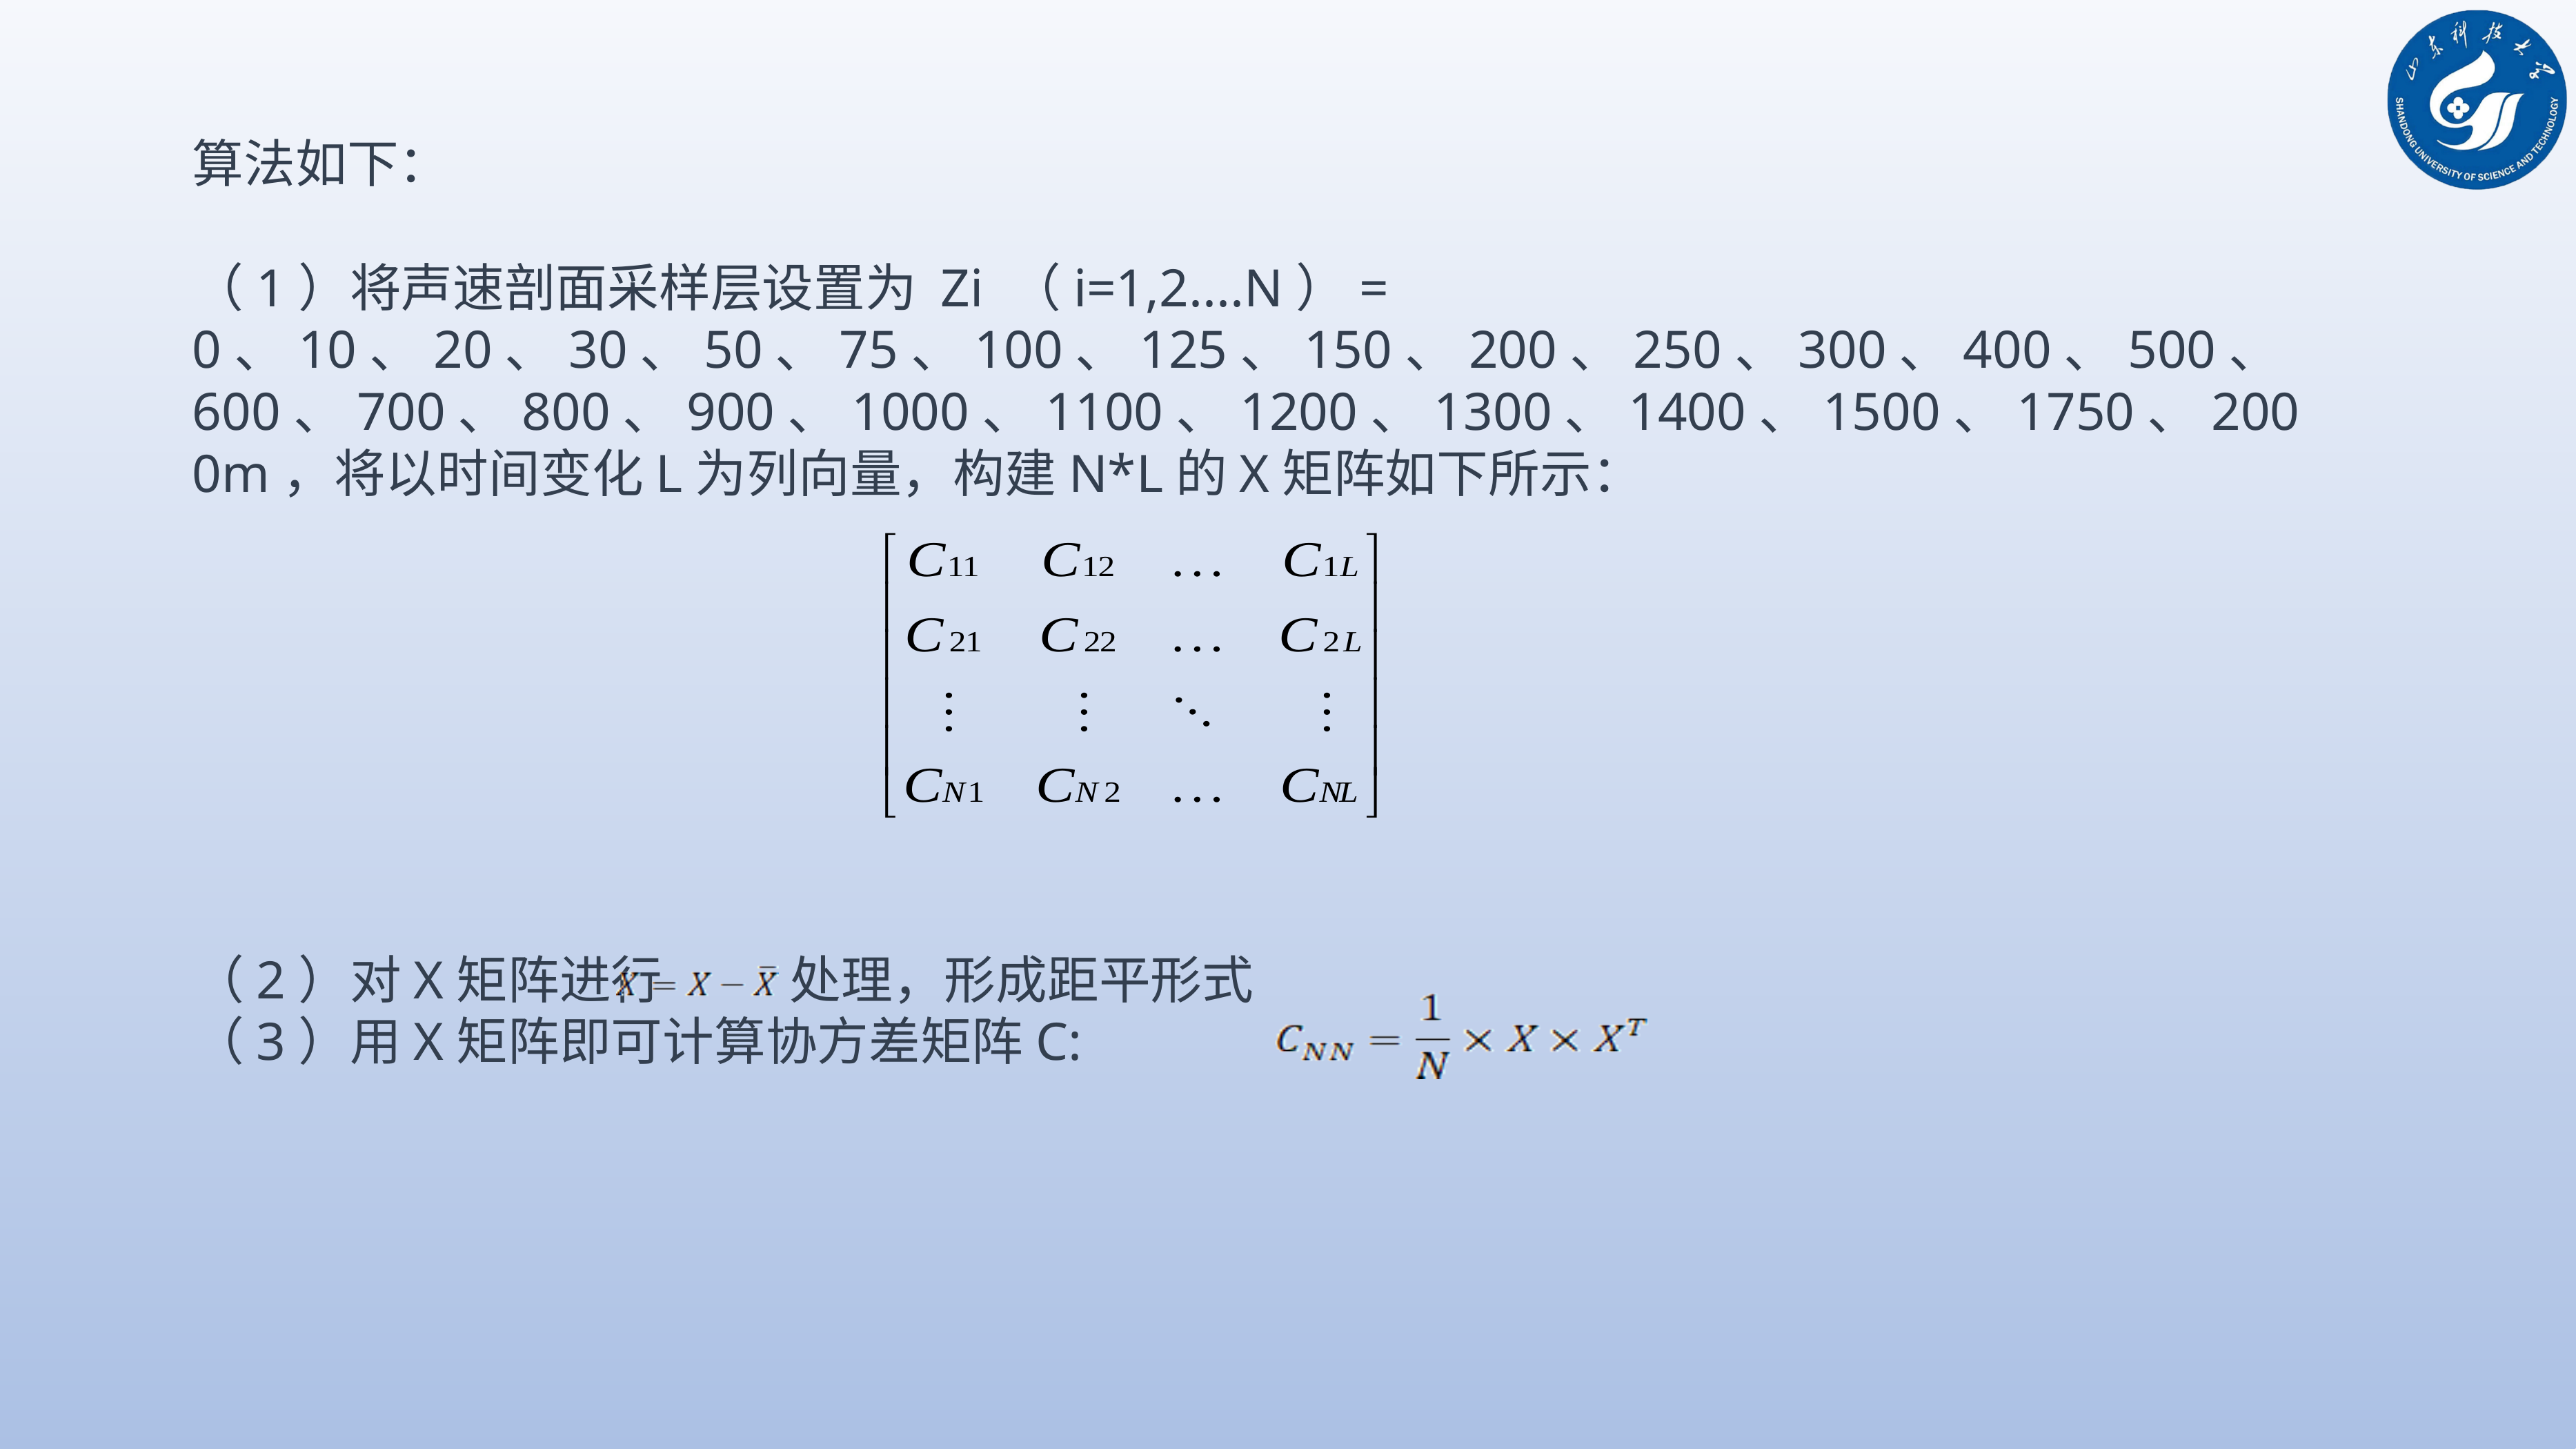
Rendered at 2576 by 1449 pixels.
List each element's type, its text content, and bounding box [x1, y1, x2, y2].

picture [616, 957, 779, 1008]
picture [1276, 992, 1652, 1079]
text_box （2）对X矩阵进行 处理，形成距平形式 （3）用X矩阵即可计算协方差矩阵C: [182, 942, 1470, 1107]
text_box 算法如下： （1）将声速剖面采样层设置为 Zi （i=1,2....N）= 0、10、20、30、50、75、100、125、150、200、250、300、400、500、600、700、800、900、1000、1100、1200、1300、1400、1500、1750、2000m，将以时间变化L为列向量，构建N*L的X矩阵如下所示： [182, 126, 2323, 508]
picture [2377, 1, 2576, 199]
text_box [871, 525, 1401, 827]
